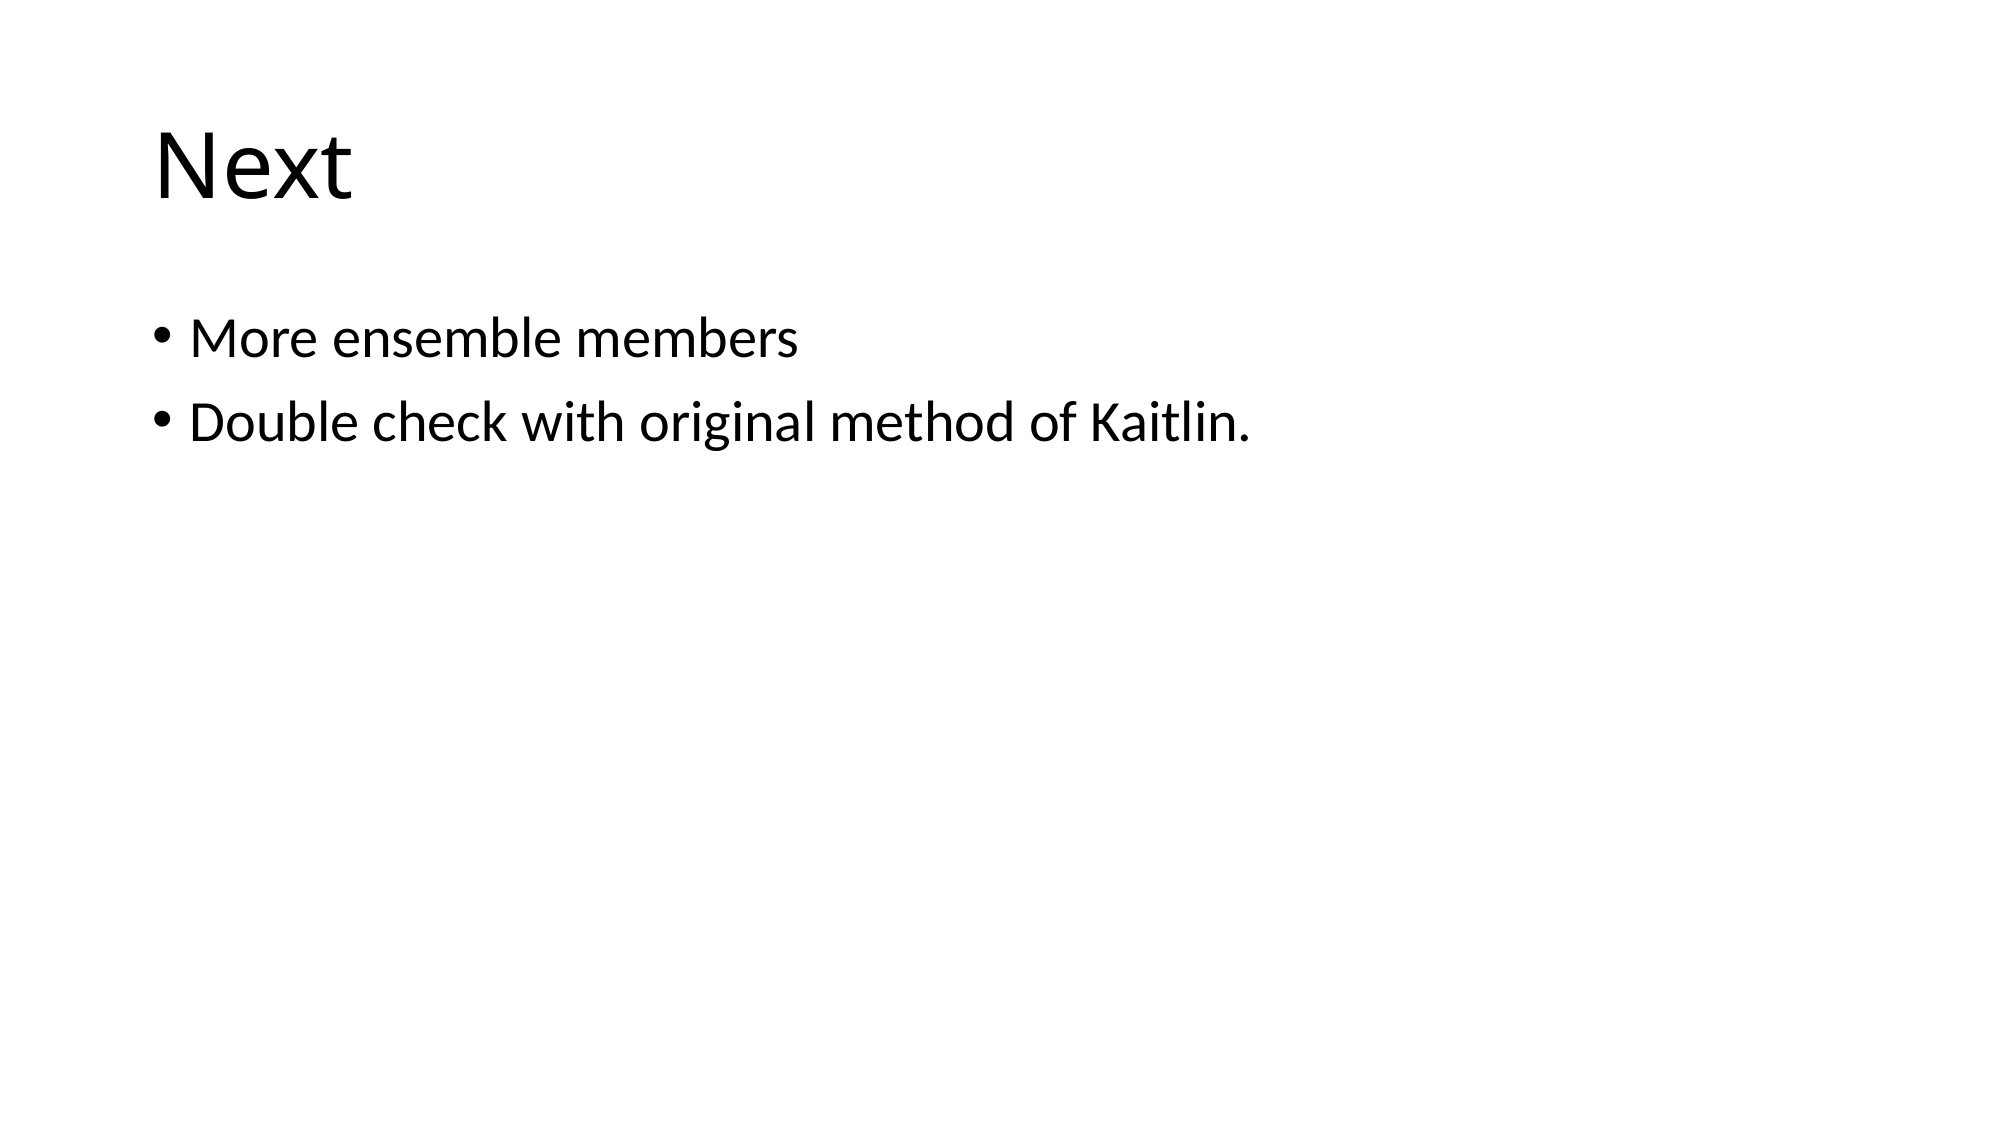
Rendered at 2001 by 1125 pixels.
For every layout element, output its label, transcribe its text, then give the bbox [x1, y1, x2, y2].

list More ensemble members Double check with original method of Kaitlin. [137, 299, 1863, 1014]
title Next [137, 59, 1863, 278]
